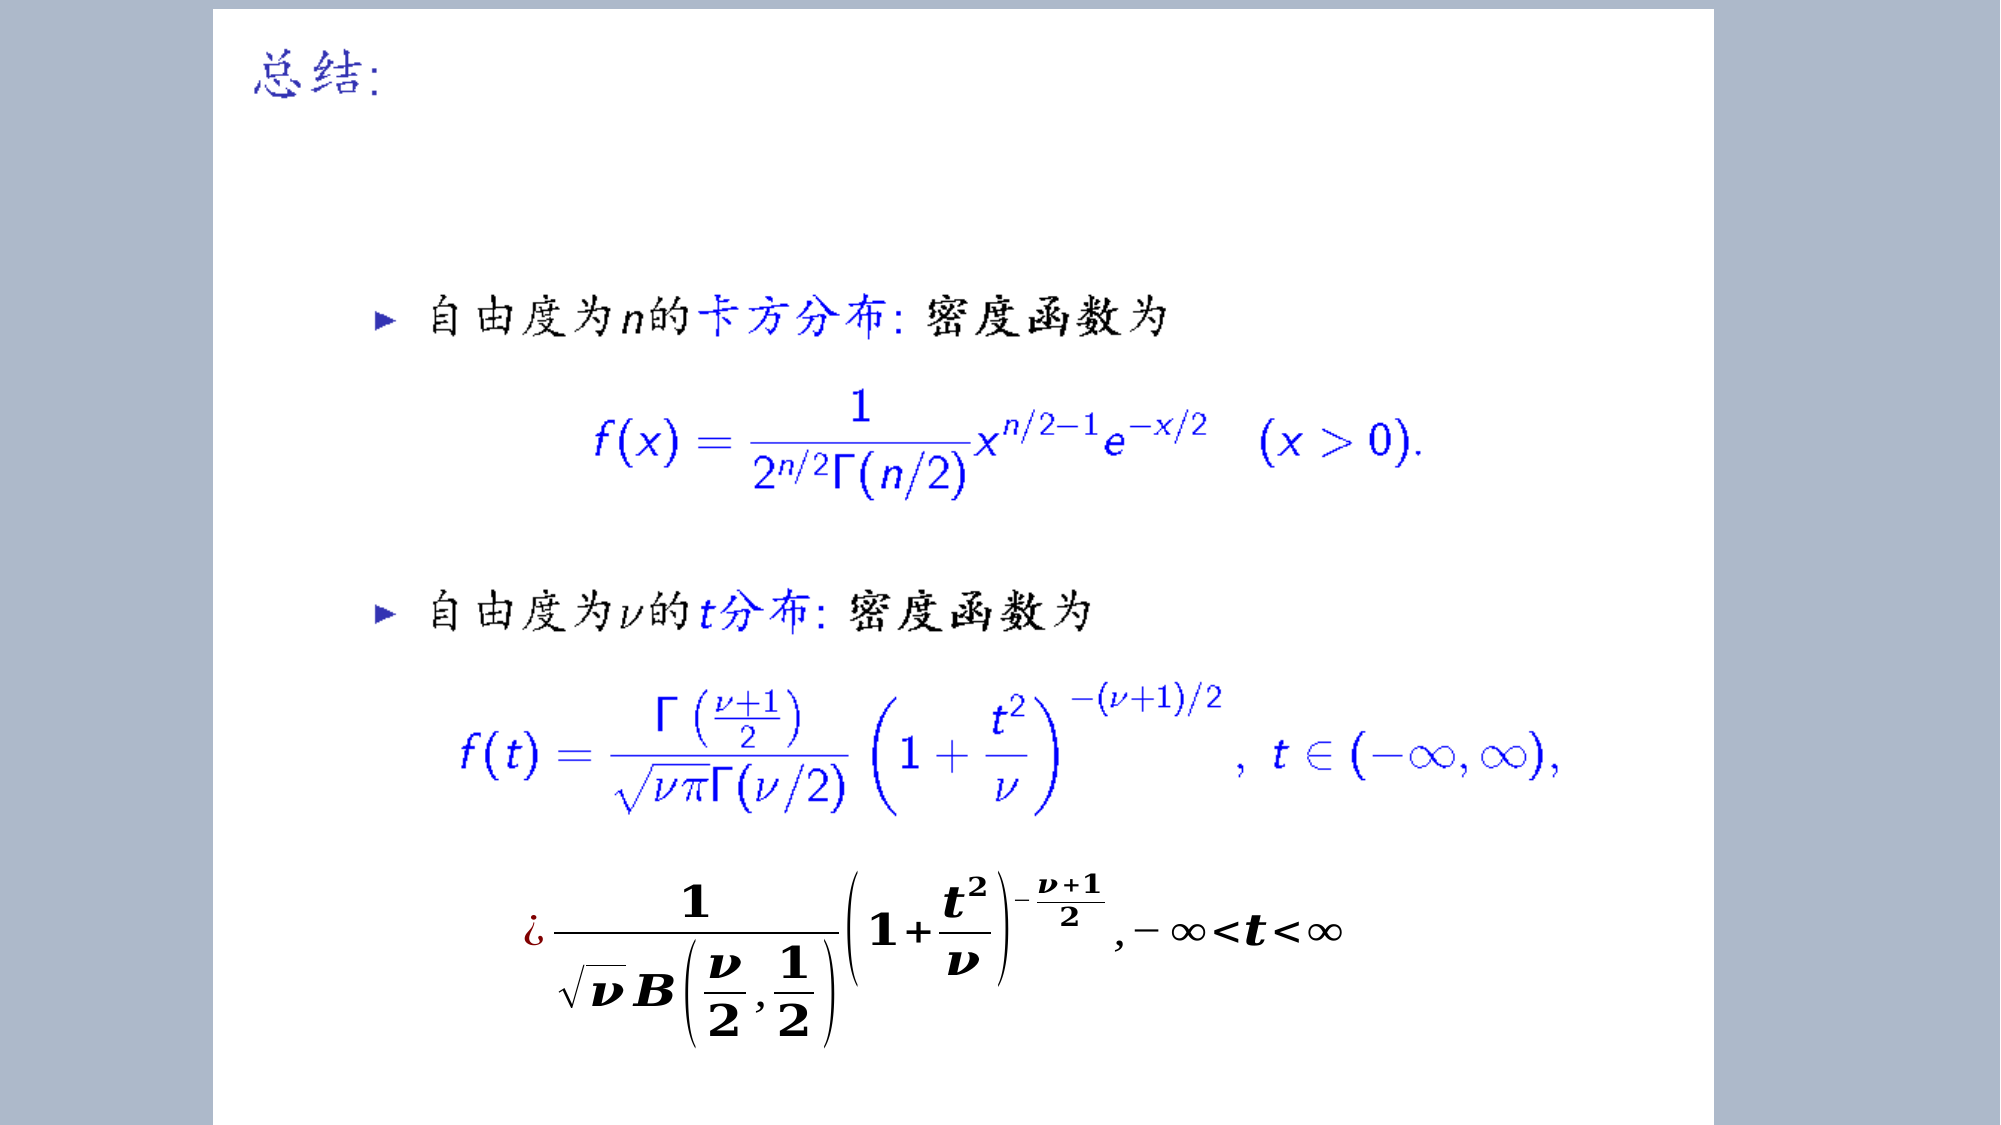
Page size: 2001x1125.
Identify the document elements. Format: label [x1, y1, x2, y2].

picture [213, 9, 1714, 1125]
